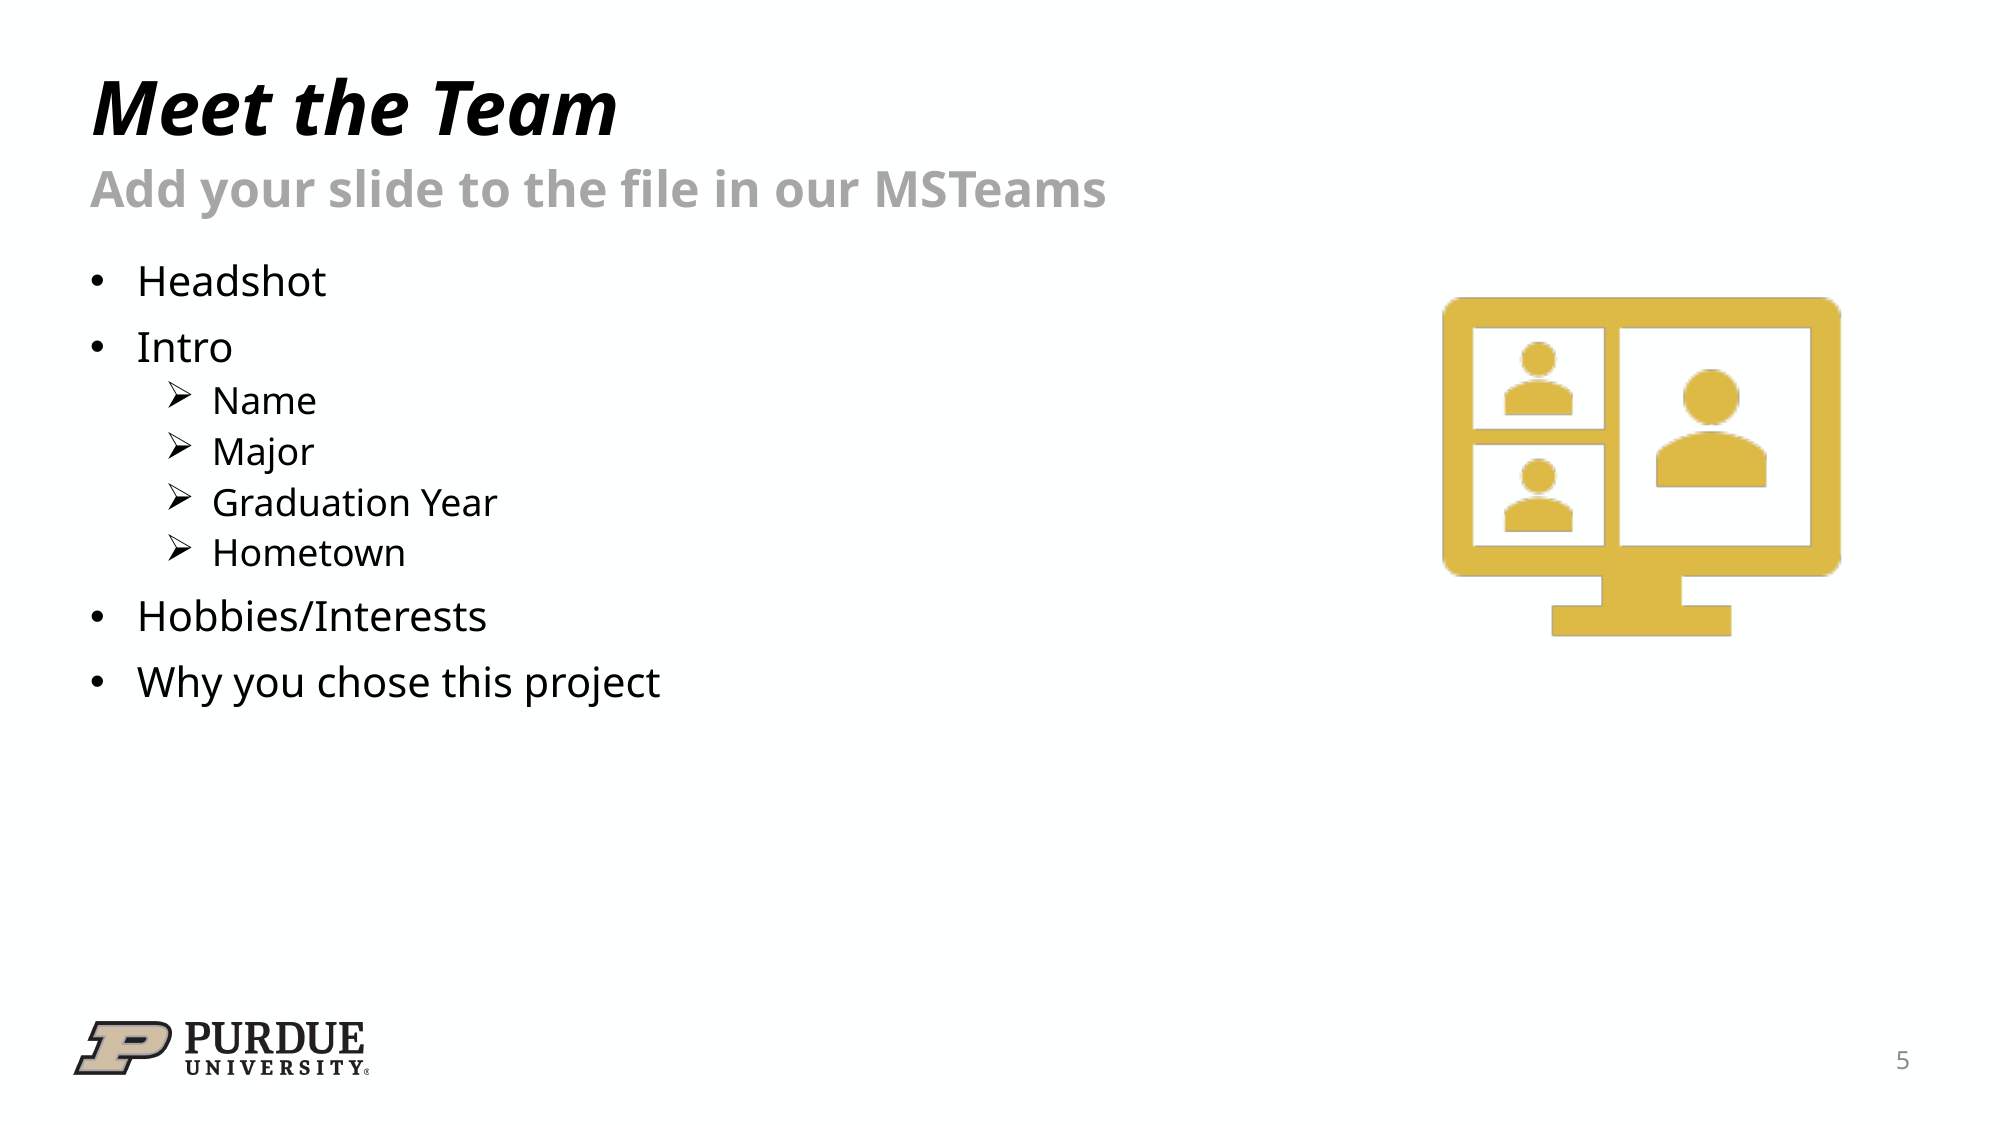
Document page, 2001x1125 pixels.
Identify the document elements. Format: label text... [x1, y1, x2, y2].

slide_number 5 [1744, 1031, 1925, 1092]
picture [829, 229, 1881, 905]
title Meet the Team [76, 63, 1925, 160]
list Add your slide to the file in our MSTeams [75, 156, 1925, 217]
list Headshot Intro Name Major Graduation Year Hometown Hobbies/Interests Why you chose this project [75, 253, 1163, 984]
